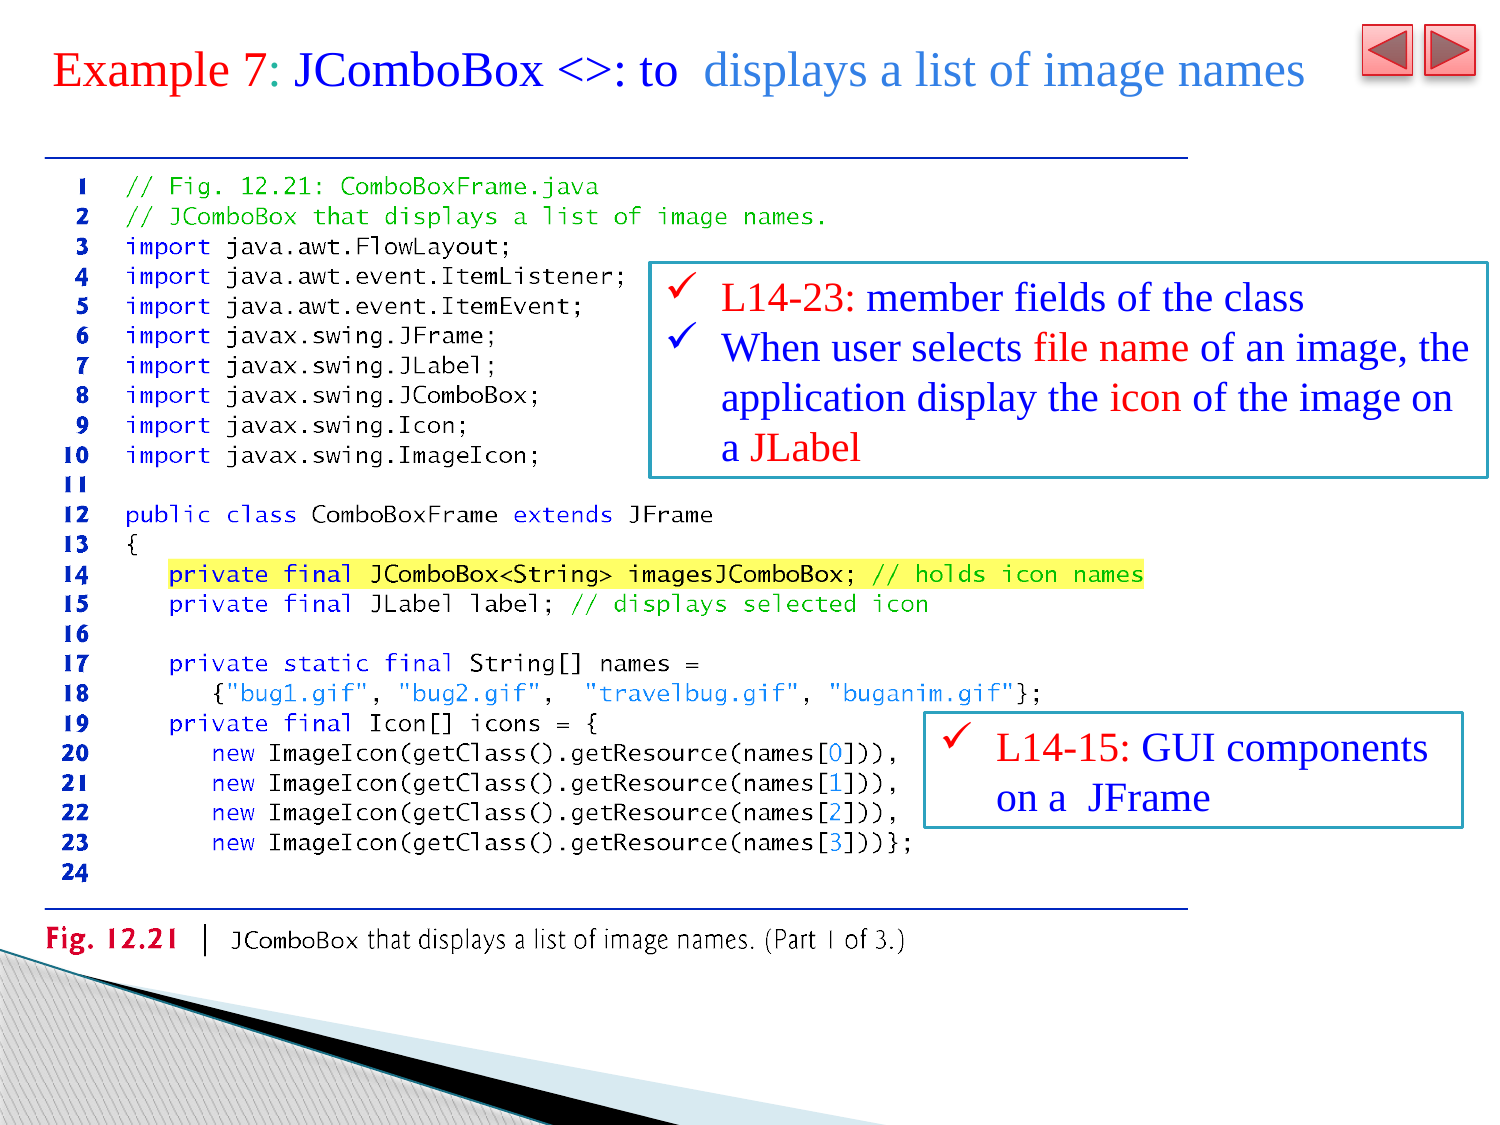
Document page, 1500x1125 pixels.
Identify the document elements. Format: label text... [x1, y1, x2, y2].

picture [0, 104, 1500, 1016]
text_box Example 7: JComboBox <>: to displays a list of image names [37, 28, 1325, 104]
